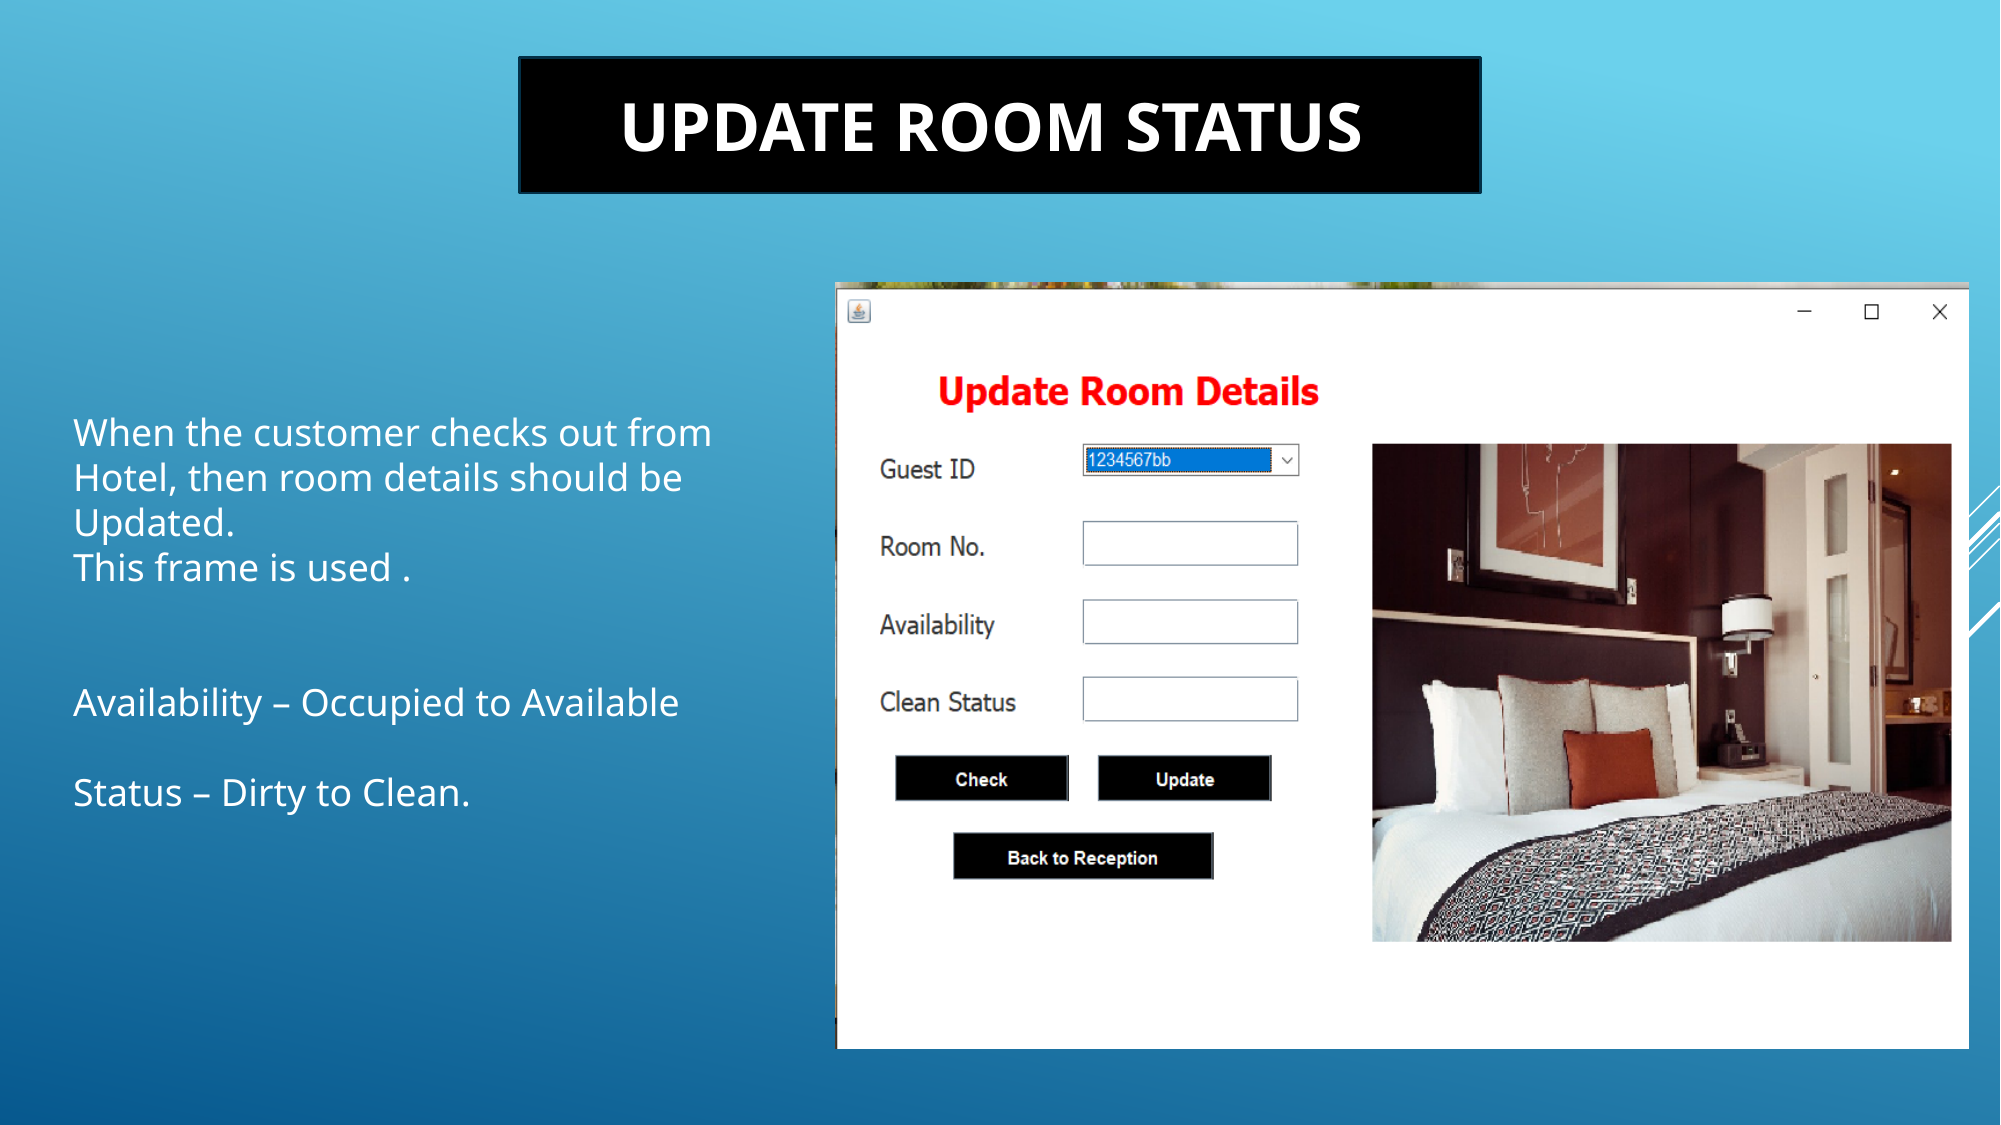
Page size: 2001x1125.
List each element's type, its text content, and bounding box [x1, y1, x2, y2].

picture [835, 282, 1969, 1050]
text_box When the customer checks out from Hotel, then room details should be Updated. This frame is used . Availability – Occupied to Available Status – Dirty to Clean. [58, 401, 729, 822]
text_box UPDATE ROOM STATUS [518, 56, 1482, 194]
